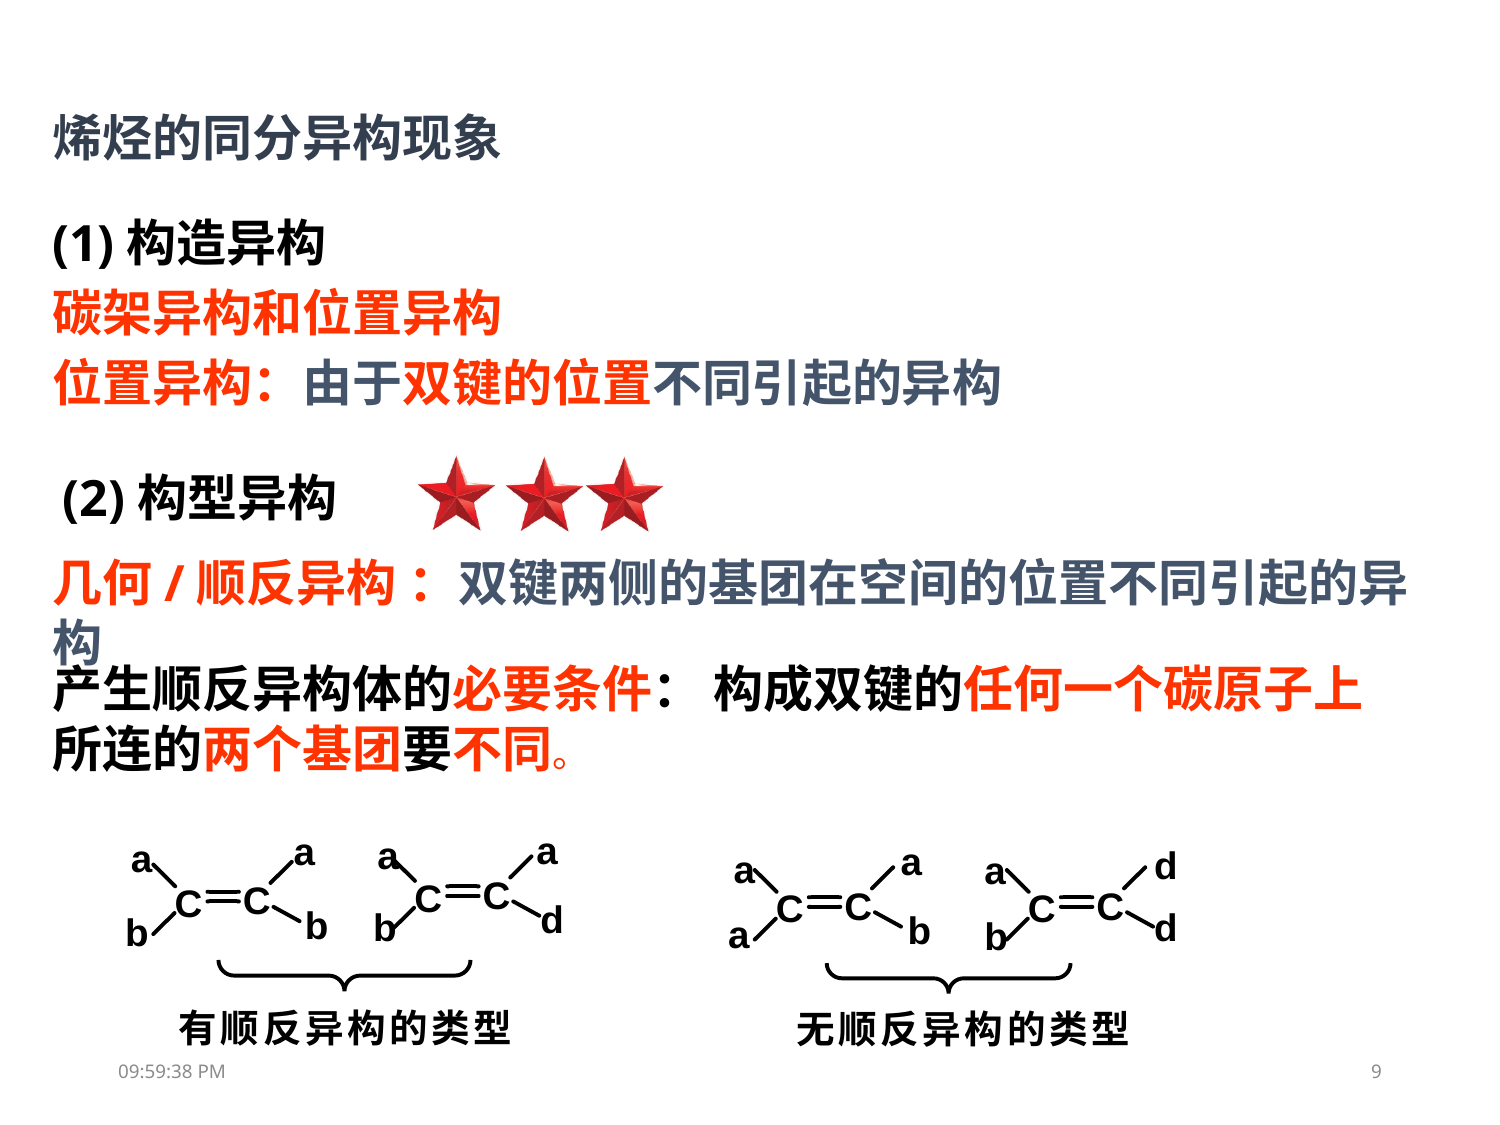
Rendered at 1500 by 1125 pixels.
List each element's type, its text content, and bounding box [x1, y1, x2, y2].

text_box (2)构型异构 [48, 458, 949, 534]
picture [503, 456, 664, 533]
text_box 几何/顺反异构 ：双键两侧的基团在空间的位置不同引起的异构 [37, 543, 1463, 679]
text_box (1)构造异构 碳架异构和位置异构 位置异构：由于双键的位置不同引起的异构 [37, 203, 1337, 419]
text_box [119, 827, 1183, 1050]
slide_number 9 [1059, 1042, 1397, 1103]
picture [415, 455, 496, 532]
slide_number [103, 1042, 441, 1103]
text_box 产生顺反异构体的必要条件： 构成双键的任何一个碳原子上所连的两个基团要不同。 [37, 649, 1400, 785]
text_box 烯烃的同分异构现象 [37, 99, 538, 174]
